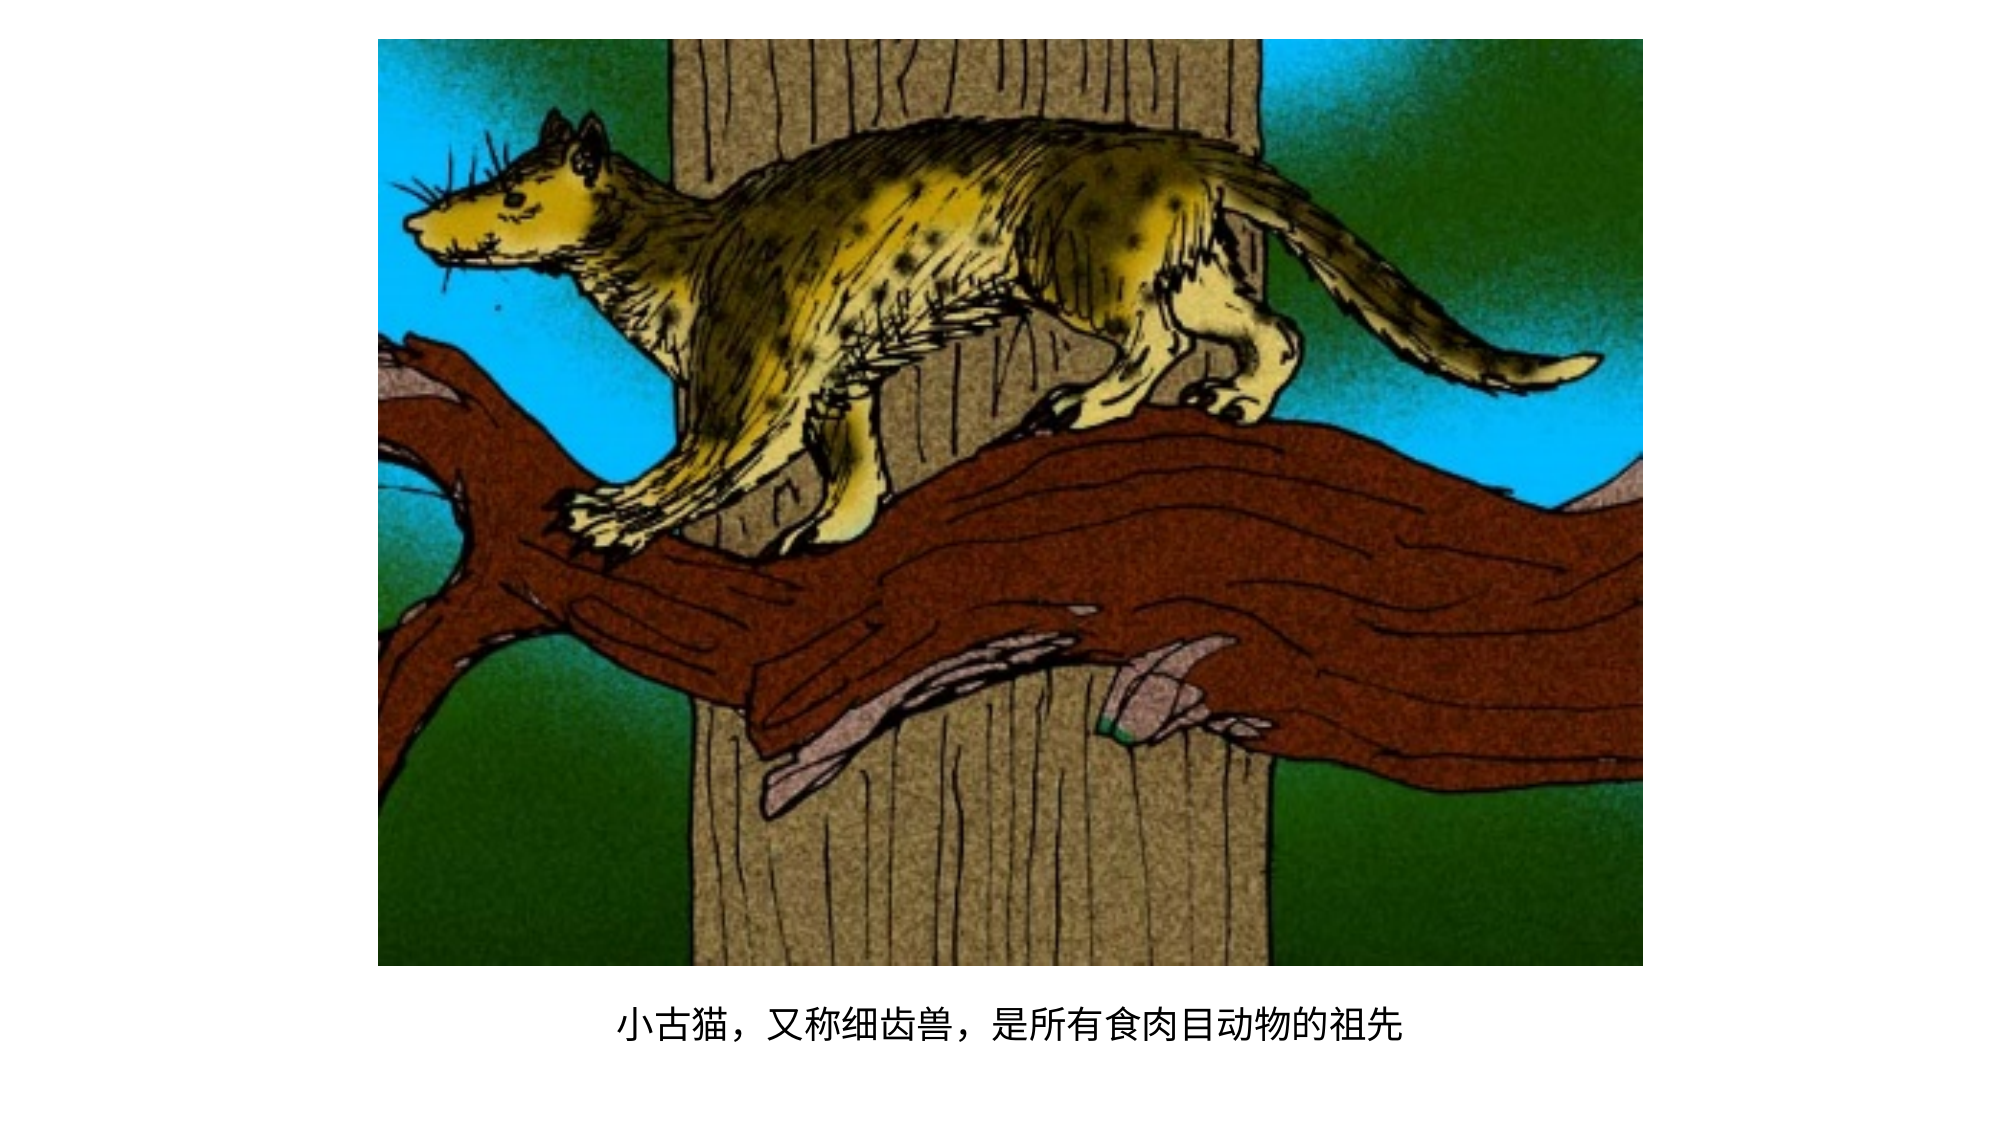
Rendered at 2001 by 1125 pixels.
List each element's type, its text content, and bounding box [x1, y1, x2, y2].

picture [481, 134, 490, 158]
picture [440, 280, 445, 290]
text_box 小古猫，又称细齿兽，是所有食肉目动物的祖先 [602, 993, 1420, 1054]
picture [1365, 412, 1374, 422]
picture [378, 39, 1643, 966]
